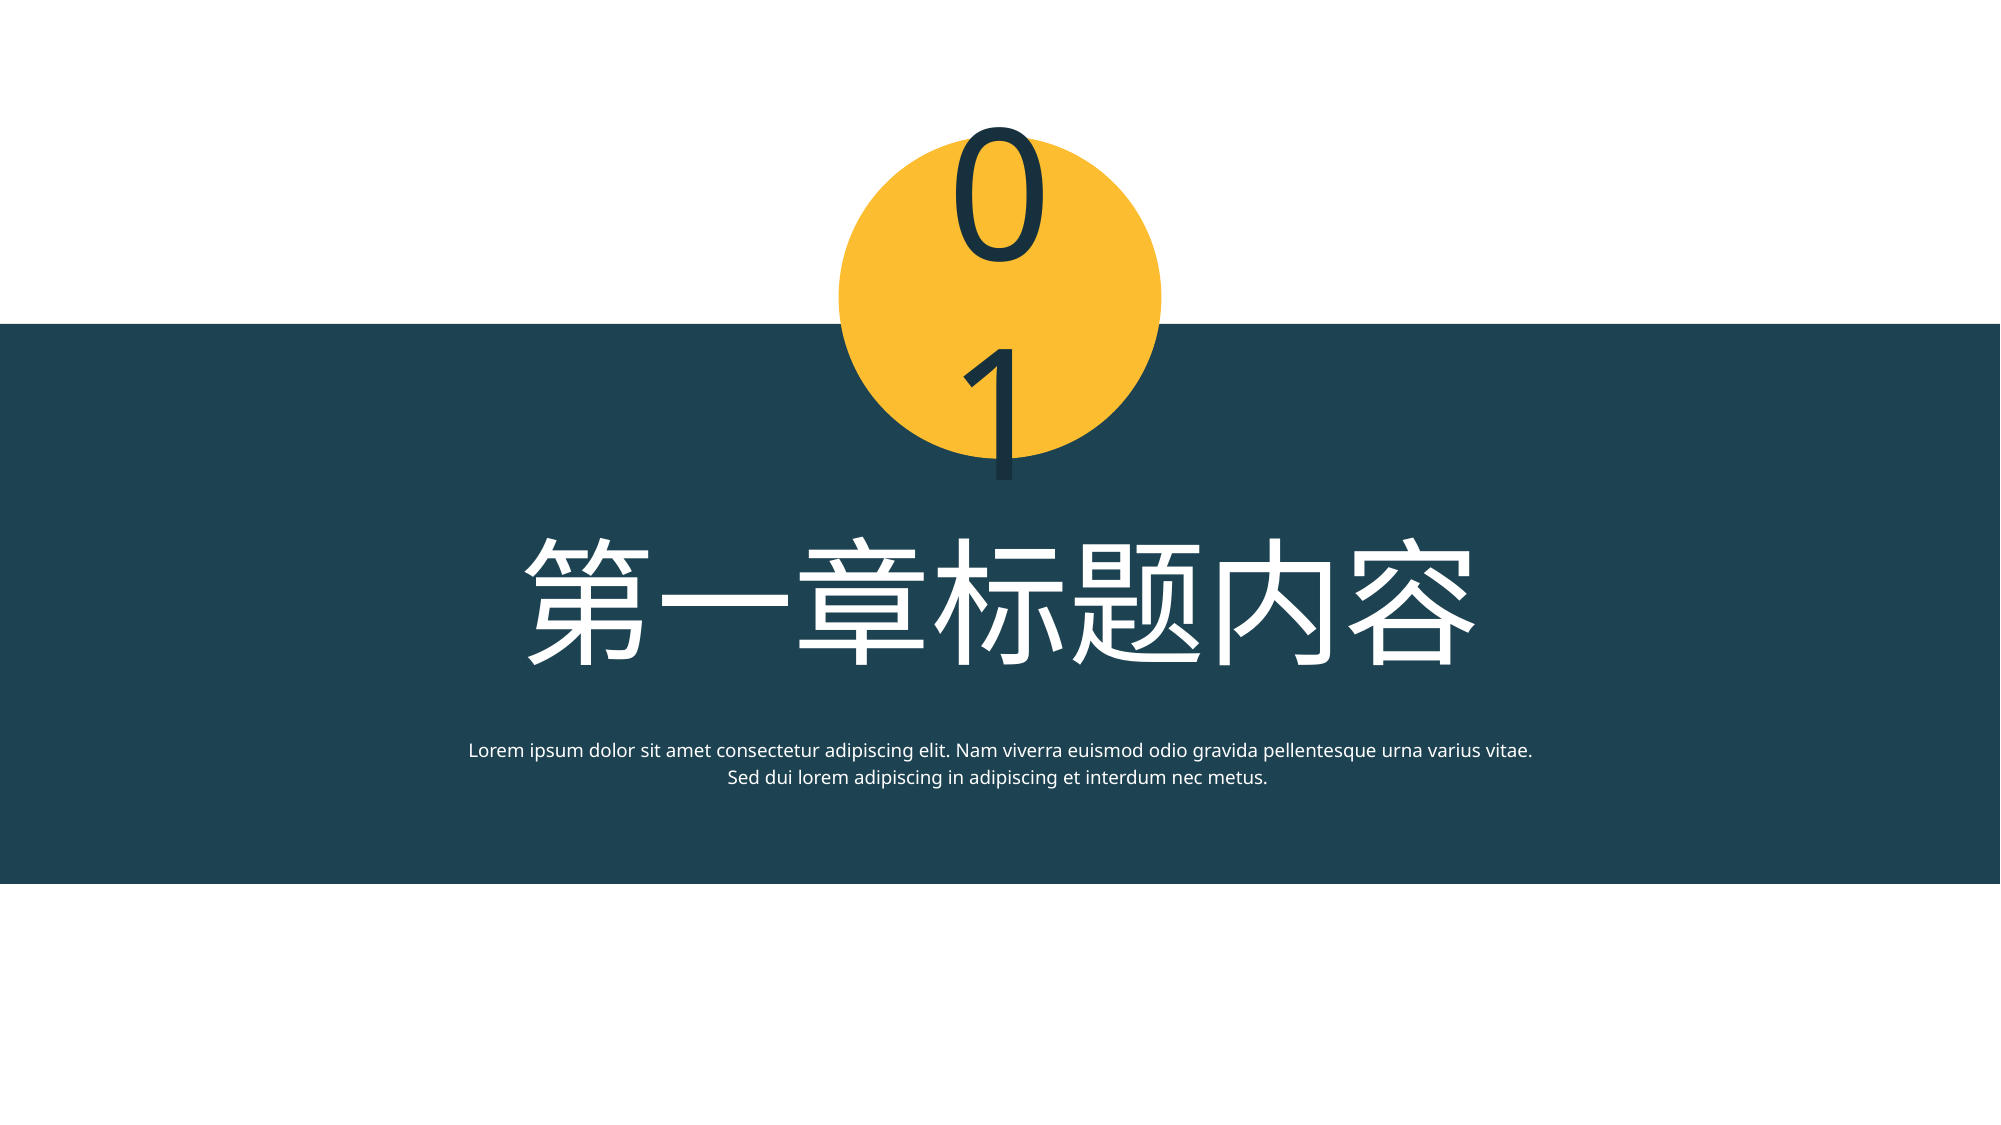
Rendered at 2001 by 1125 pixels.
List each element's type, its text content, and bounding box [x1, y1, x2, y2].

text_box [0, 323, 2000, 885]
text_box 01 [837, 134, 1163, 460]
text_box Lorem ipsum dolor sit amet consectetur adipiscing elit. Nam viverra euismod odio gravida pellentesque urna varius vitae. Sed dui lorem adipiscing in adipiscing et interdum nec metus. [444, 727, 1556, 796]
text_box 第一章标题内容 [503, 509, 1496, 690]
